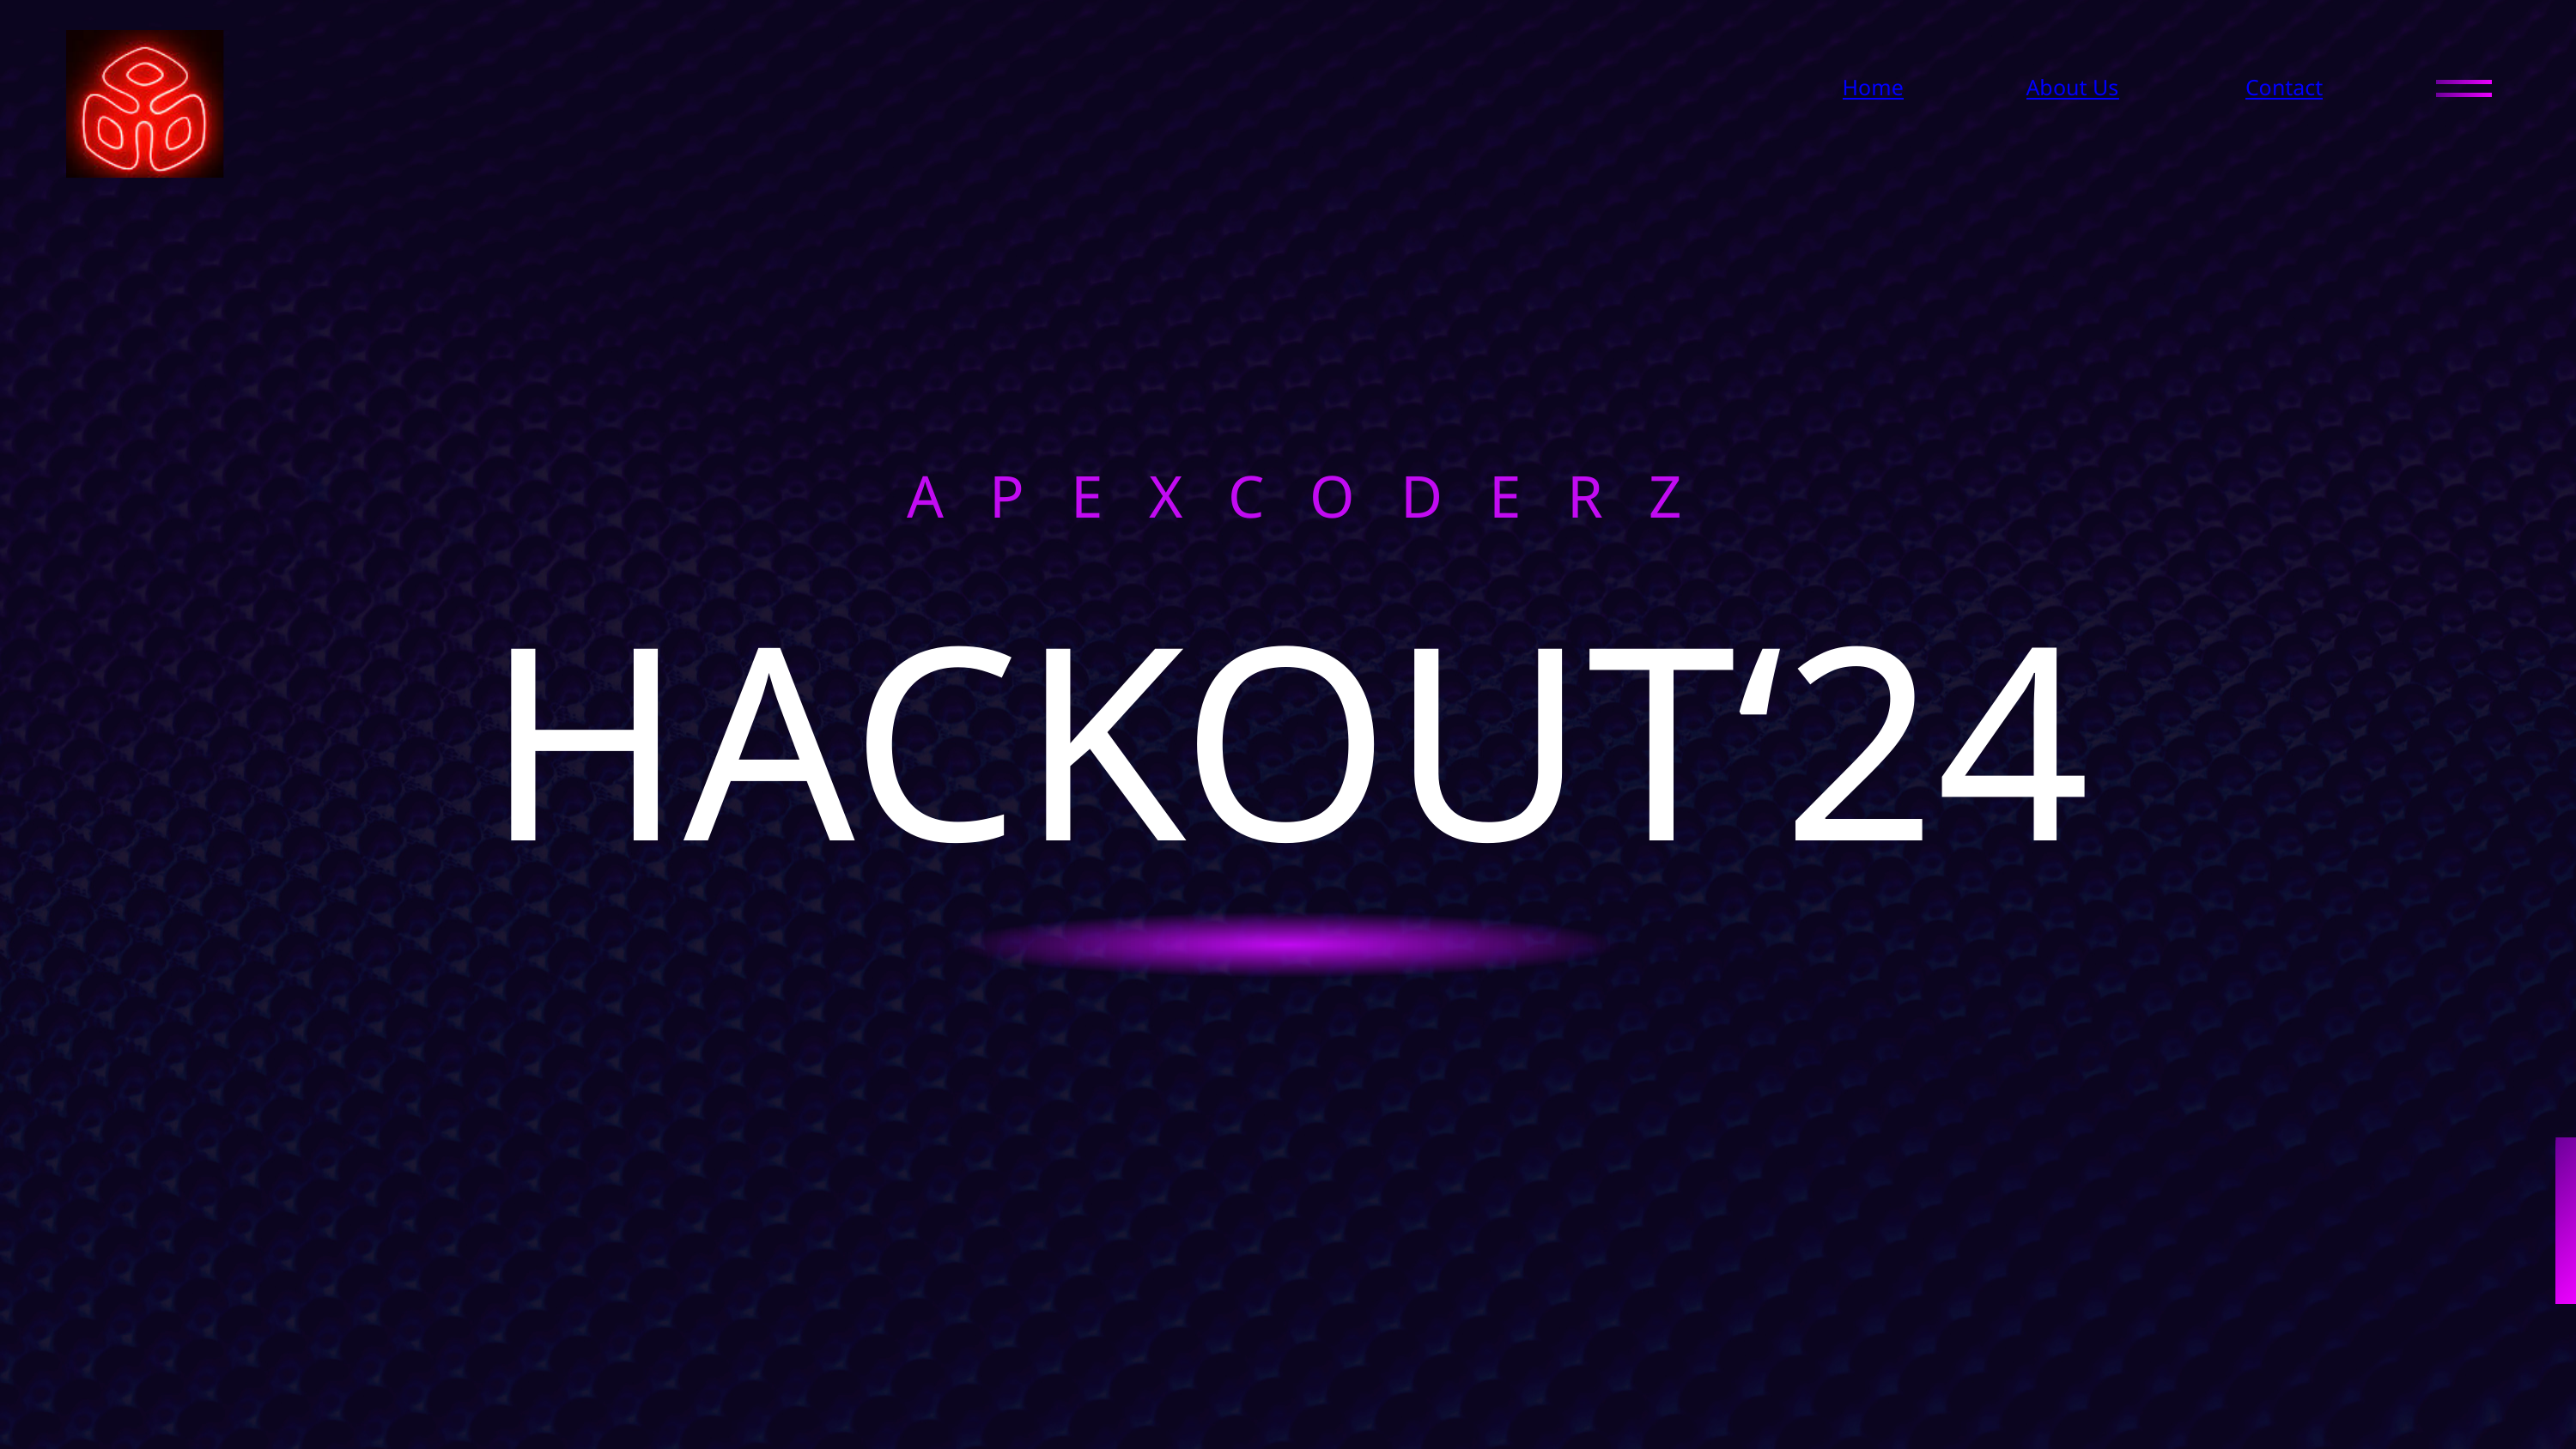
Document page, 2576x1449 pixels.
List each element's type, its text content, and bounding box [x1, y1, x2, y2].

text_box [2555, 1137, 2576, 1304]
text_box HACKOUT‘24 [144, 518, 2432, 895]
text_box APEXCODERZ [252, 449, 2339, 530]
text_box [952, 912, 1624, 978]
text_box [0, 0, 2576, 1449]
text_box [65, 30, 2493, 179]
